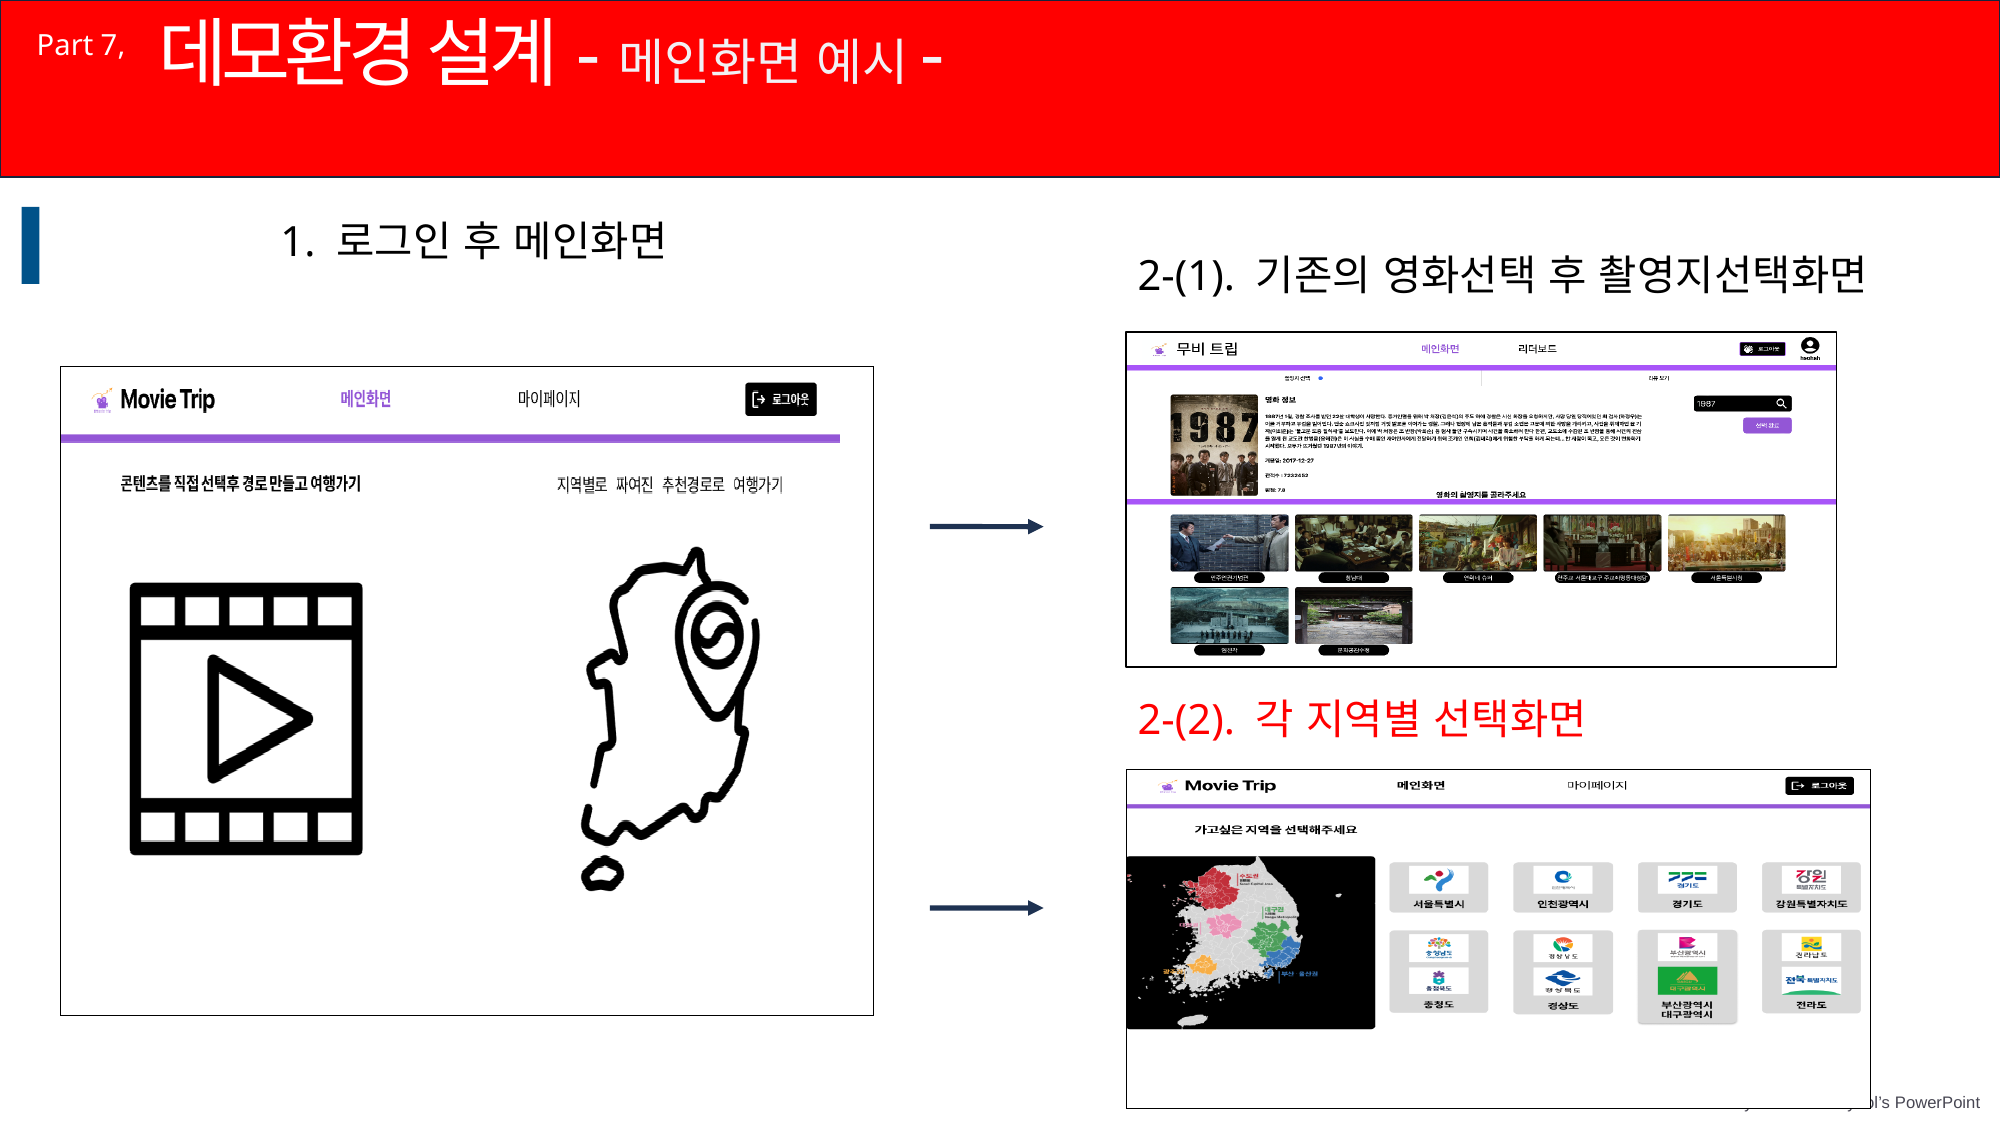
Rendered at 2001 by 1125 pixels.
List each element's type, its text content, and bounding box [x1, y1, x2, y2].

text_box 데모환경 설계-메인화면 예시- [143, 0, 2000, 103]
picture [60, 366, 874, 1016]
text_box Part 7, [21, 19, 149, 70]
text_box [0, 0, 2000, 178]
picture [1126, 769, 1871, 1109]
text_box 2-(2). 각 지역별 선택화면 [1122, 685, 1783, 751]
picture [1126, 332, 1836, 667]
text_box 2-(1). 기존의 영화선택 후 촬영지선택화면 [1122, 241, 1964, 307]
text_box 1. 로그인 후 메인화면 [265, 206, 819, 272]
text_box [21, 206, 40, 285]
